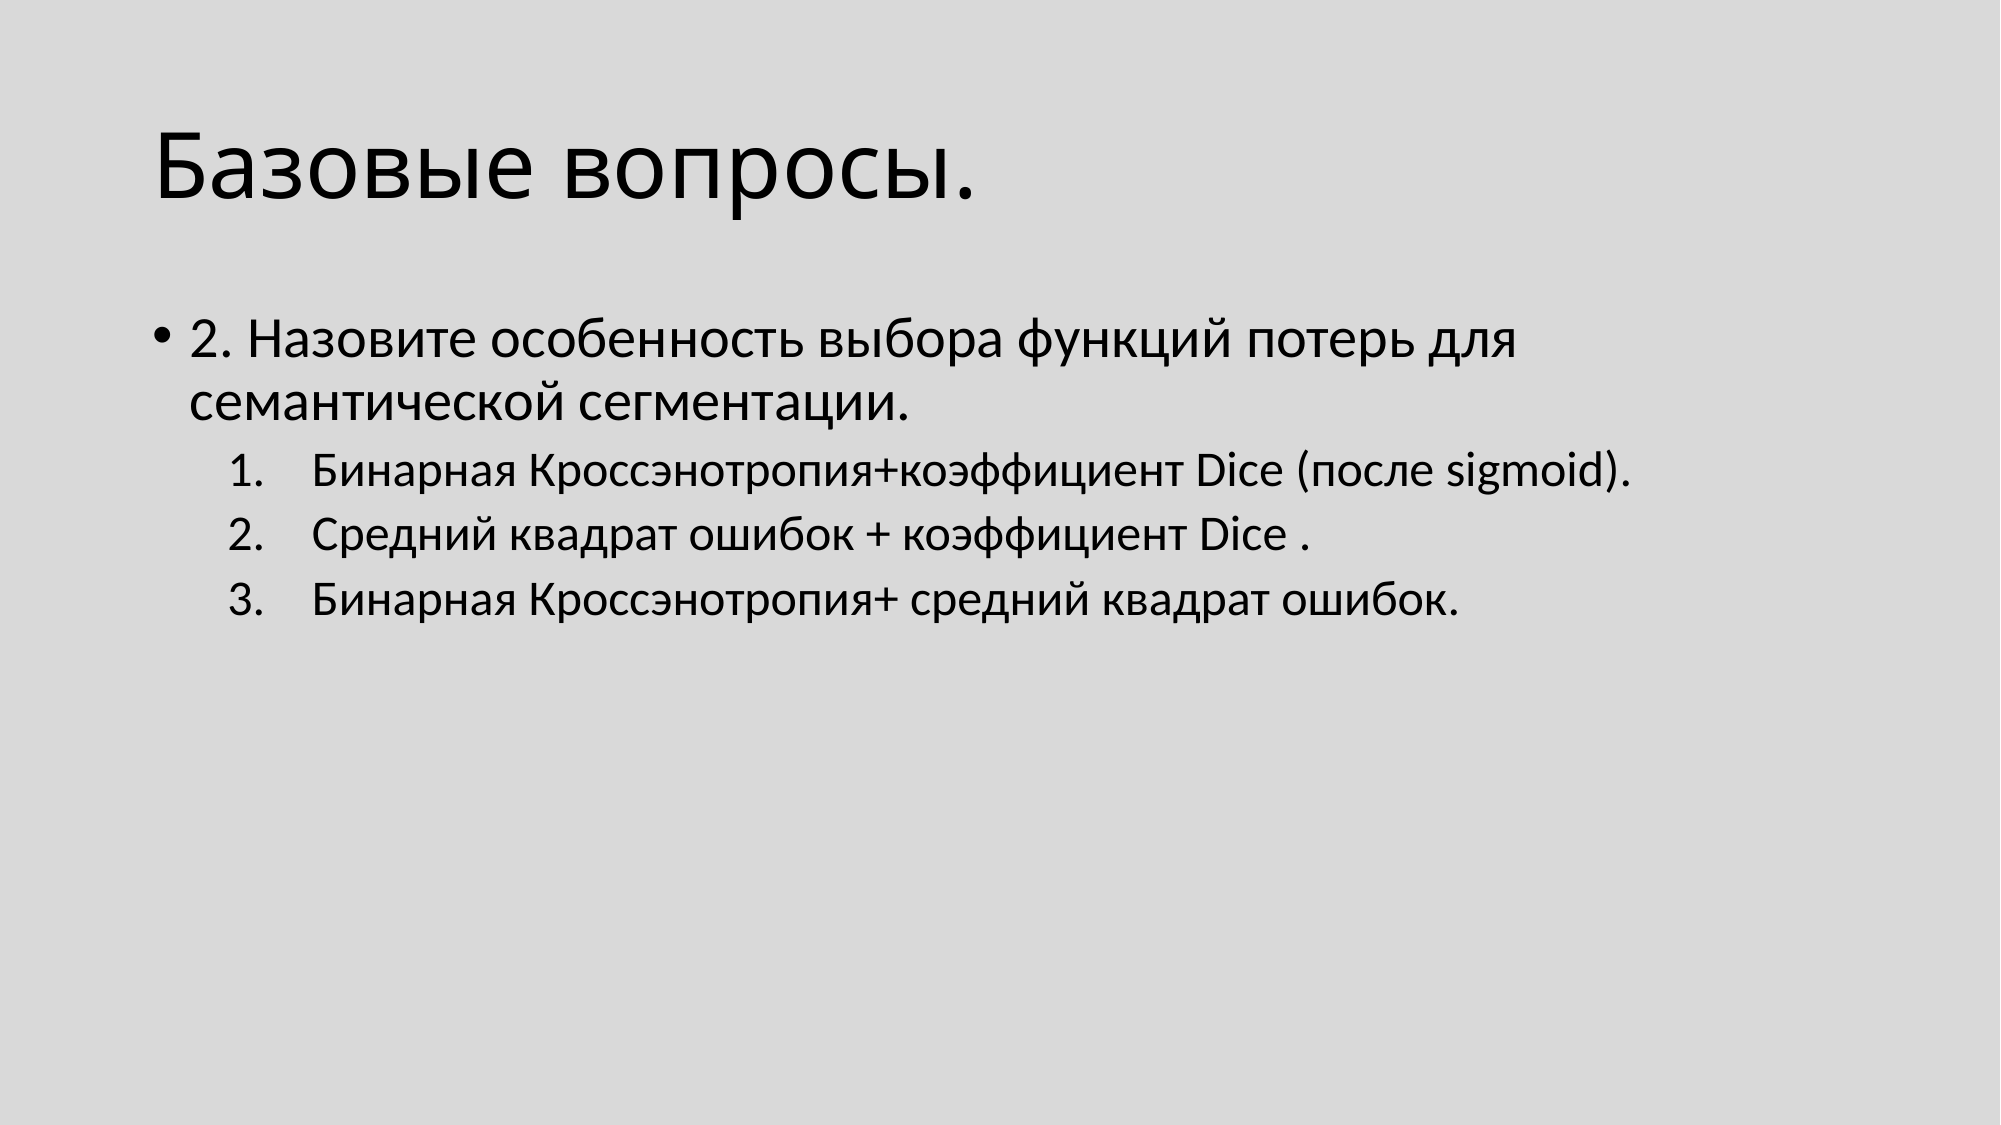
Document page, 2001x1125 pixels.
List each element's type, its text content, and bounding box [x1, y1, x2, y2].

list 2. Назовите особенность выбора функций потерь для семантической сегментации. Бинарная Кроссэнотропия+коэффициент Dice (после sigmoid). Cредний квадрат ошибок + коэффициент Dice . Бинарная Кроссэнотропия+ средний квадрат ошибок. [137, 299, 1863, 1014]
title Базовые вопросы. [137, 59, 1863, 278]
